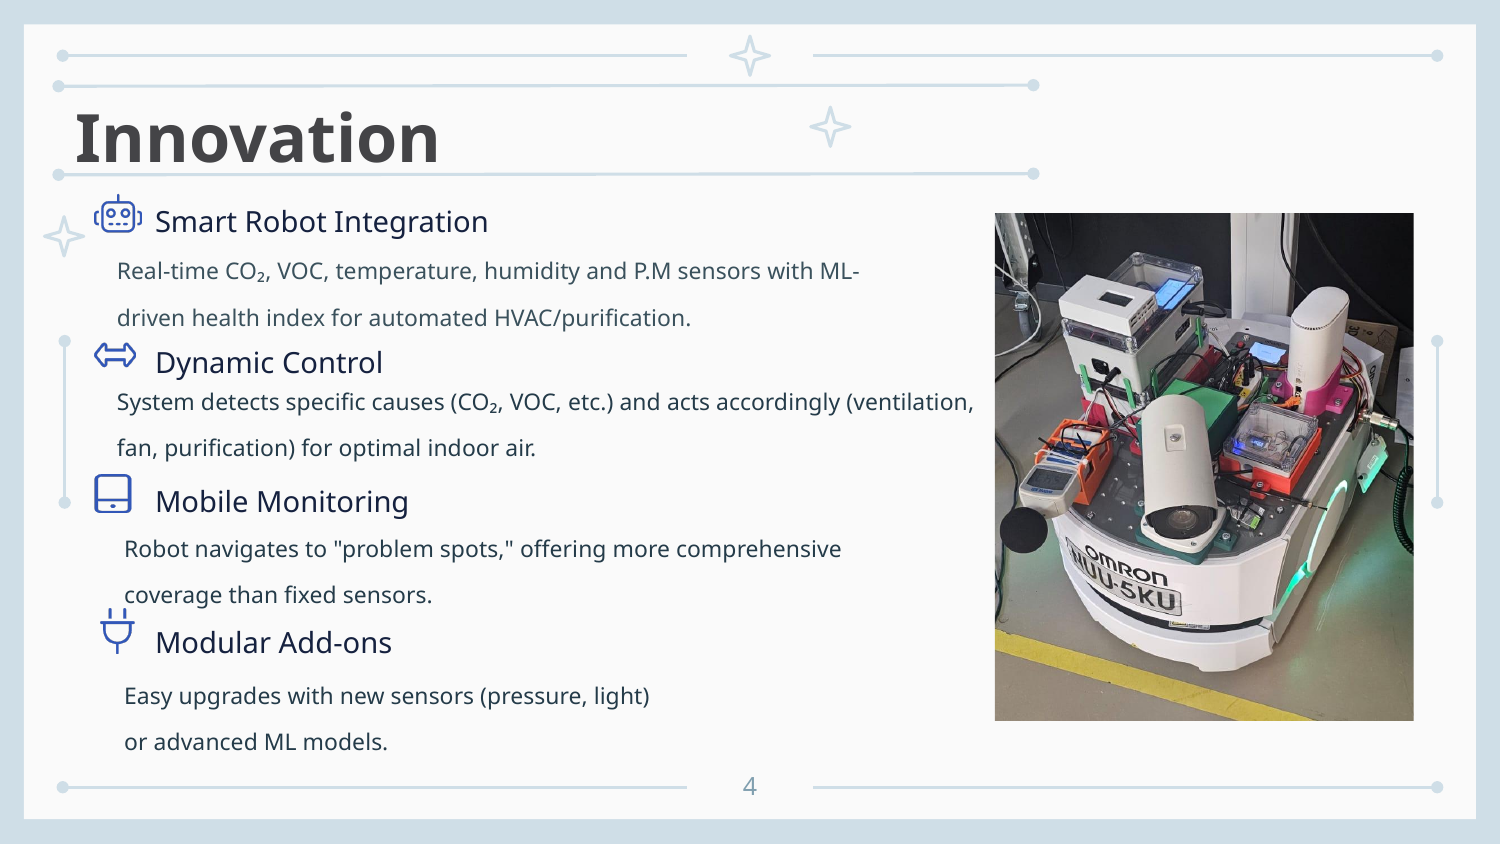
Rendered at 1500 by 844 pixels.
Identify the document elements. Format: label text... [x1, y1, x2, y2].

text_box Easy upgrades with new sensors (pressure, light) or advanced ML models. [124, 662, 987, 741]
title Innovation [58, 94, 460, 172]
text_box Smart Robot Integration [154, 193, 572, 236]
slide_number ‹#› [705, 755, 795, 810]
picture [83, 474, 142, 513]
text_box Real-time CO₂, VOC, temperature, humidity and P.M sensors with ML-driven health index for automated HVAC/purification. [116, 238, 914, 325]
picture [94, 189, 142, 237]
text_box Mobile Monitoring [155, 473, 458, 511]
picture [994, 212, 1414, 721]
text_box Modular Add-ons [155, 614, 488, 656]
text_box [44, 216, 84, 256]
picture [93, 607, 140, 655]
text_box [810, 107, 851, 147]
text_box Dynamic Control [155, 334, 458, 369]
picture [93, 330, 137, 379]
text_box Robot navigates to "problem spots," offering more comprehensive coverage than fixed sensors. [124, 515, 944, 594]
text_box System detects specific causes (CO₂, VOC, etc.) and acts accordingly (ventilation, fan, purification) for optimal indoor air. [116, 369, 980, 447]
